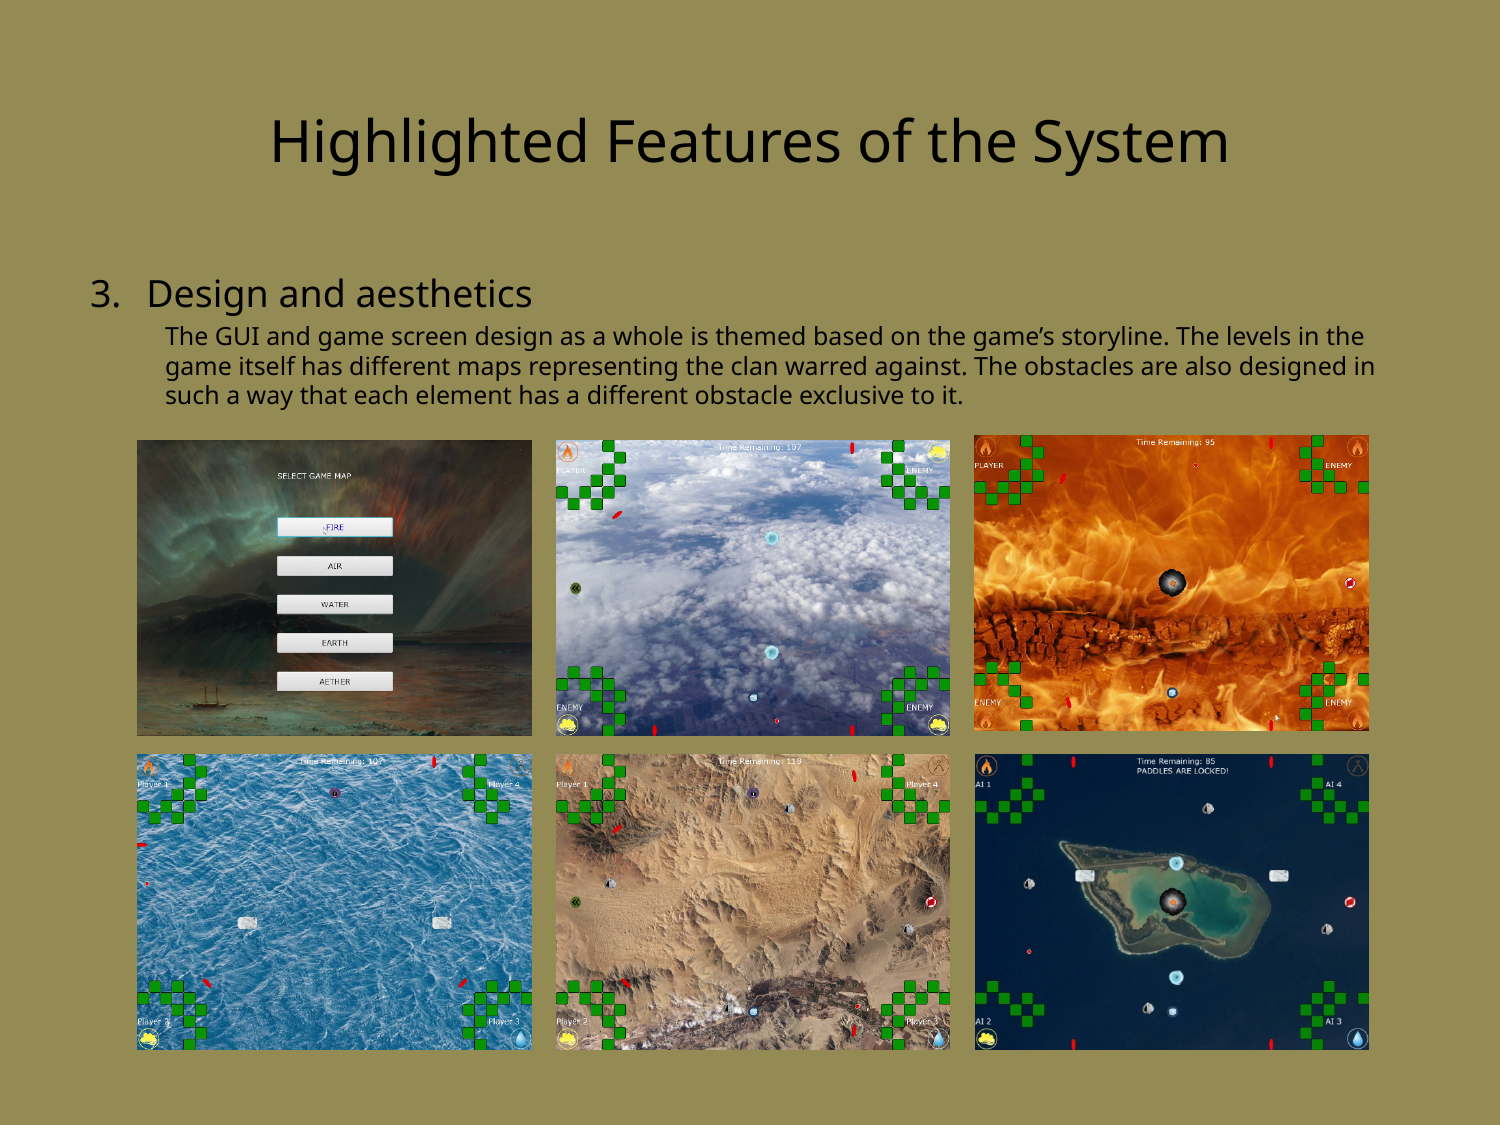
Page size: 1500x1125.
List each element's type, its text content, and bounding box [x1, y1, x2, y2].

picture [137, 439, 532, 736]
picture [555, 754, 951, 1051]
picture [974, 754, 1370, 1051]
picture [974, 435, 1369, 731]
list Design and aesthetics The GUI and game screen design as a whole is themed based on the game’s storyline. The levels in the game itself has different maps representing the clan warred against. The obstacles are also designed in such a way that each element has a different obstacle exclusive to it. [75, 262, 1425, 1005]
picture [137, 754, 532, 1051]
title Highlighted Features of the System [75, 45, 1425, 233]
picture [555, 439, 951, 736]
